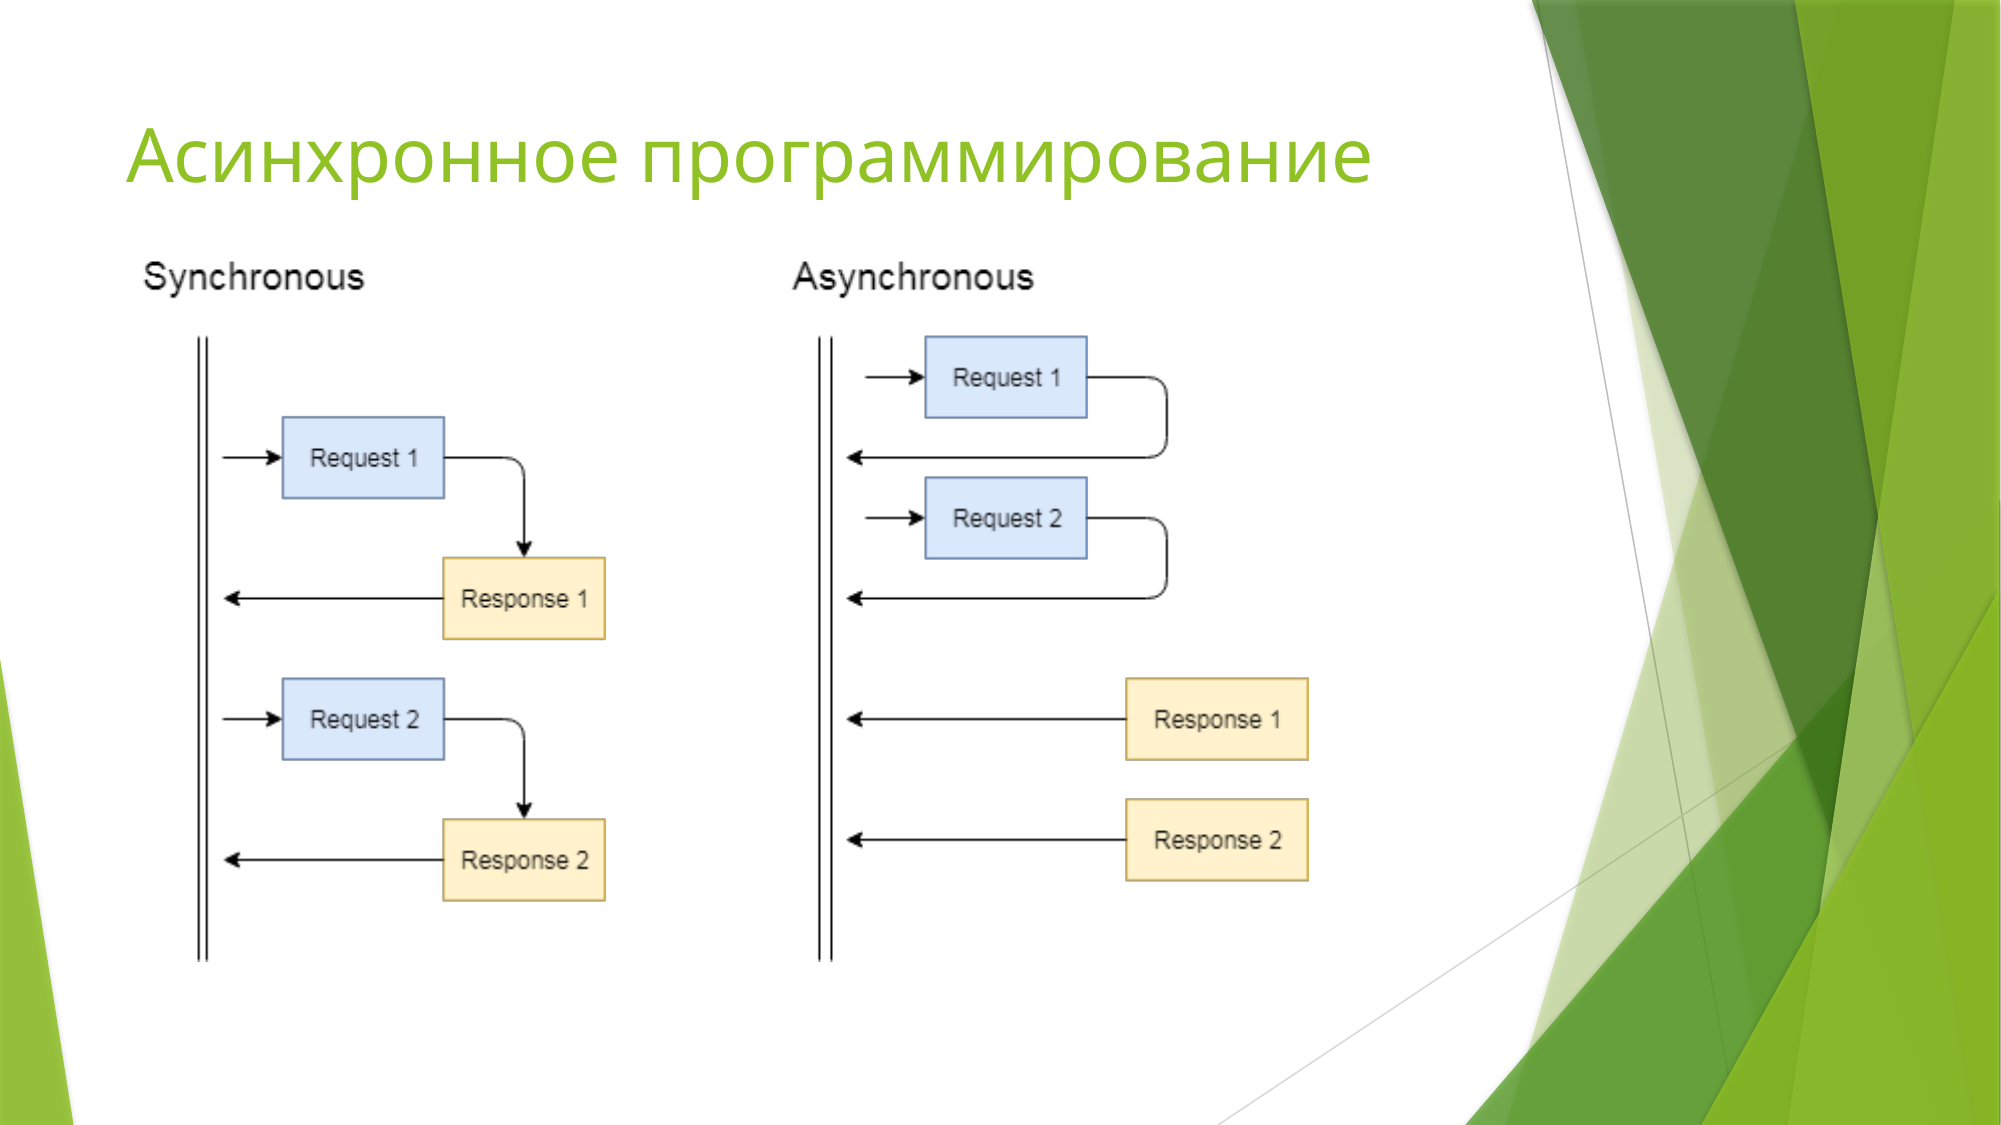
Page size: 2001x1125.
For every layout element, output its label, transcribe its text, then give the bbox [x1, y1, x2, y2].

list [141, 256, 1310, 962]
title Асинхронное программирование [111, 99, 1522, 317]
